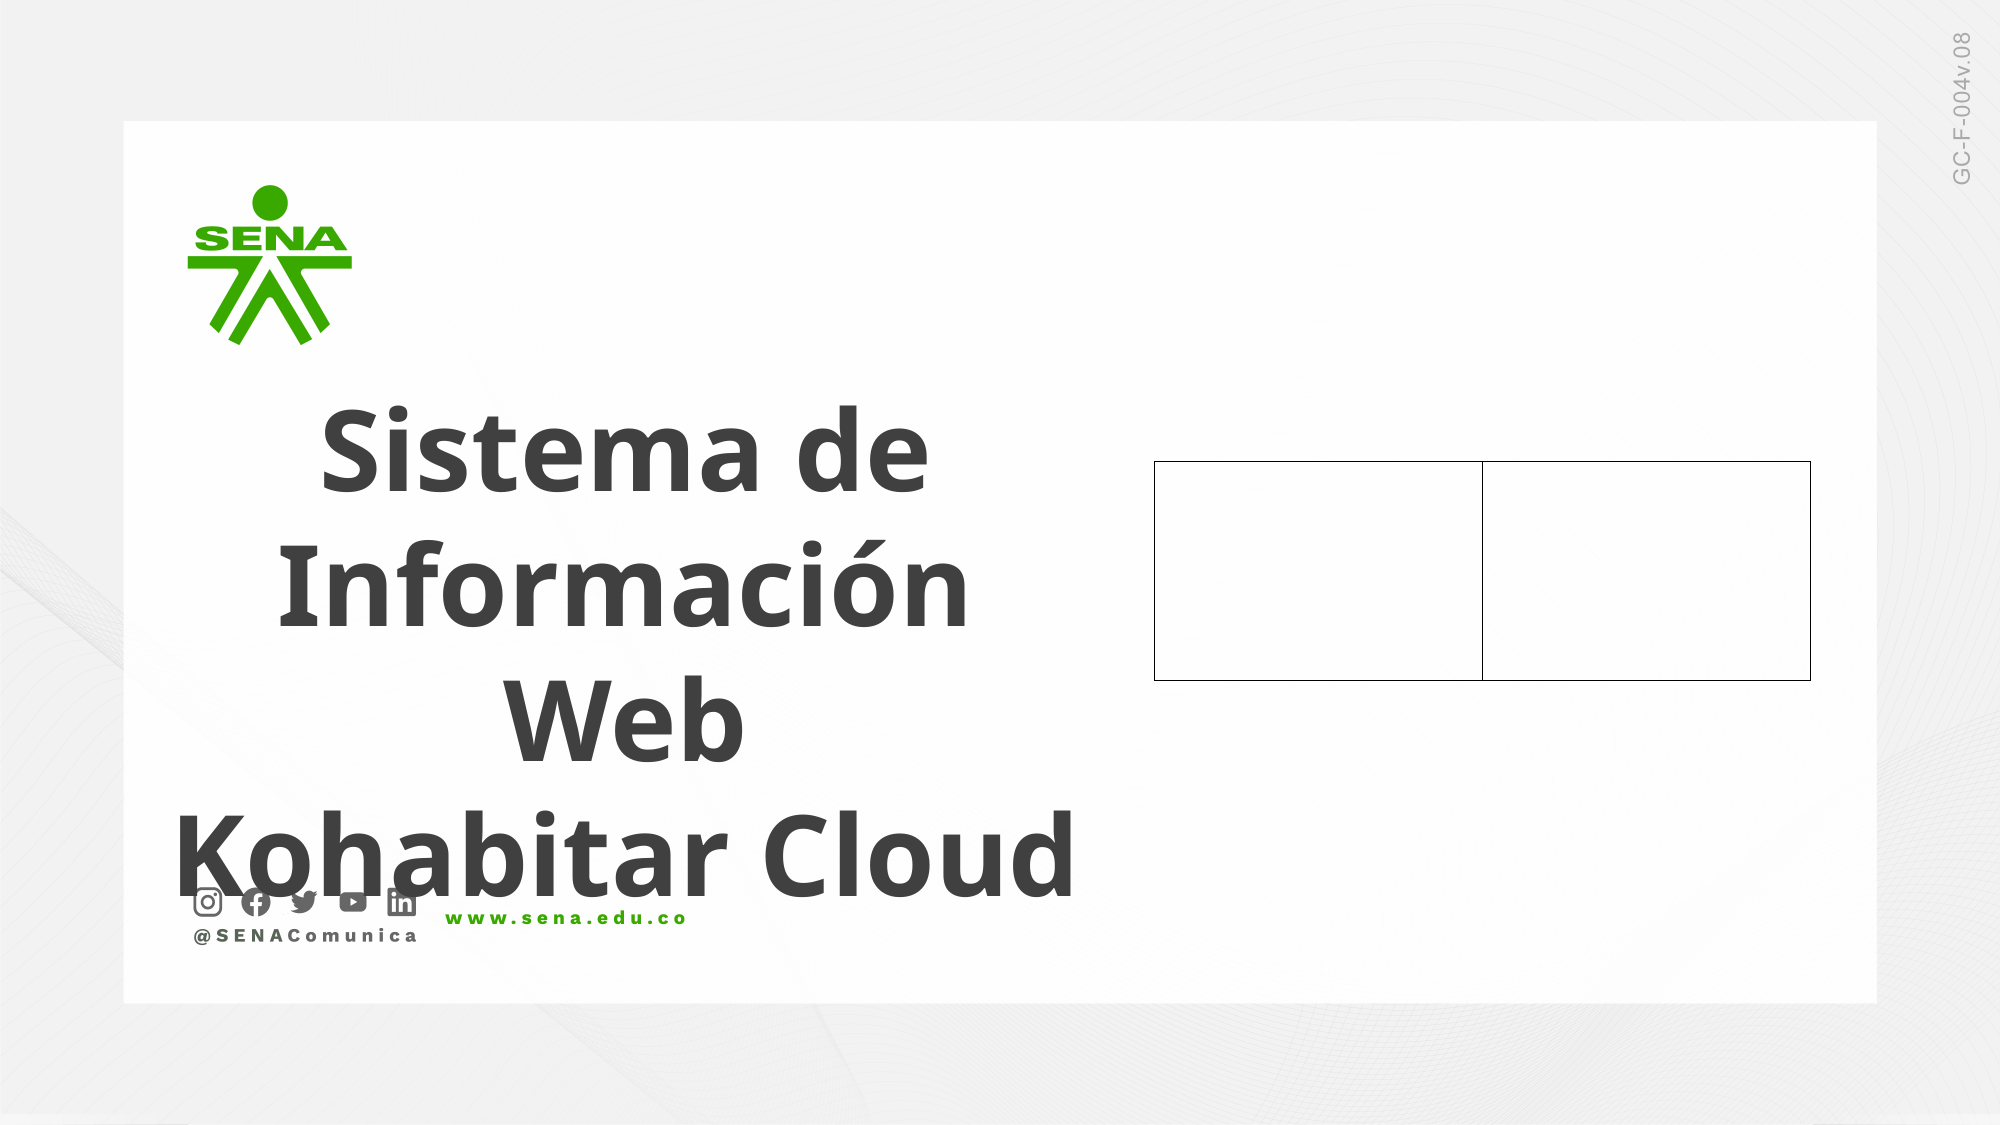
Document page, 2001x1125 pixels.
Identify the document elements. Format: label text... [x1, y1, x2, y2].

text_box [1482, 461, 1811, 681]
picture [0, 0, 2000, 1125]
text_box [1154, 461, 1482, 681]
text_box Sistema de Información Web Kohabitar Cloud [130, 371, 1122, 927]
